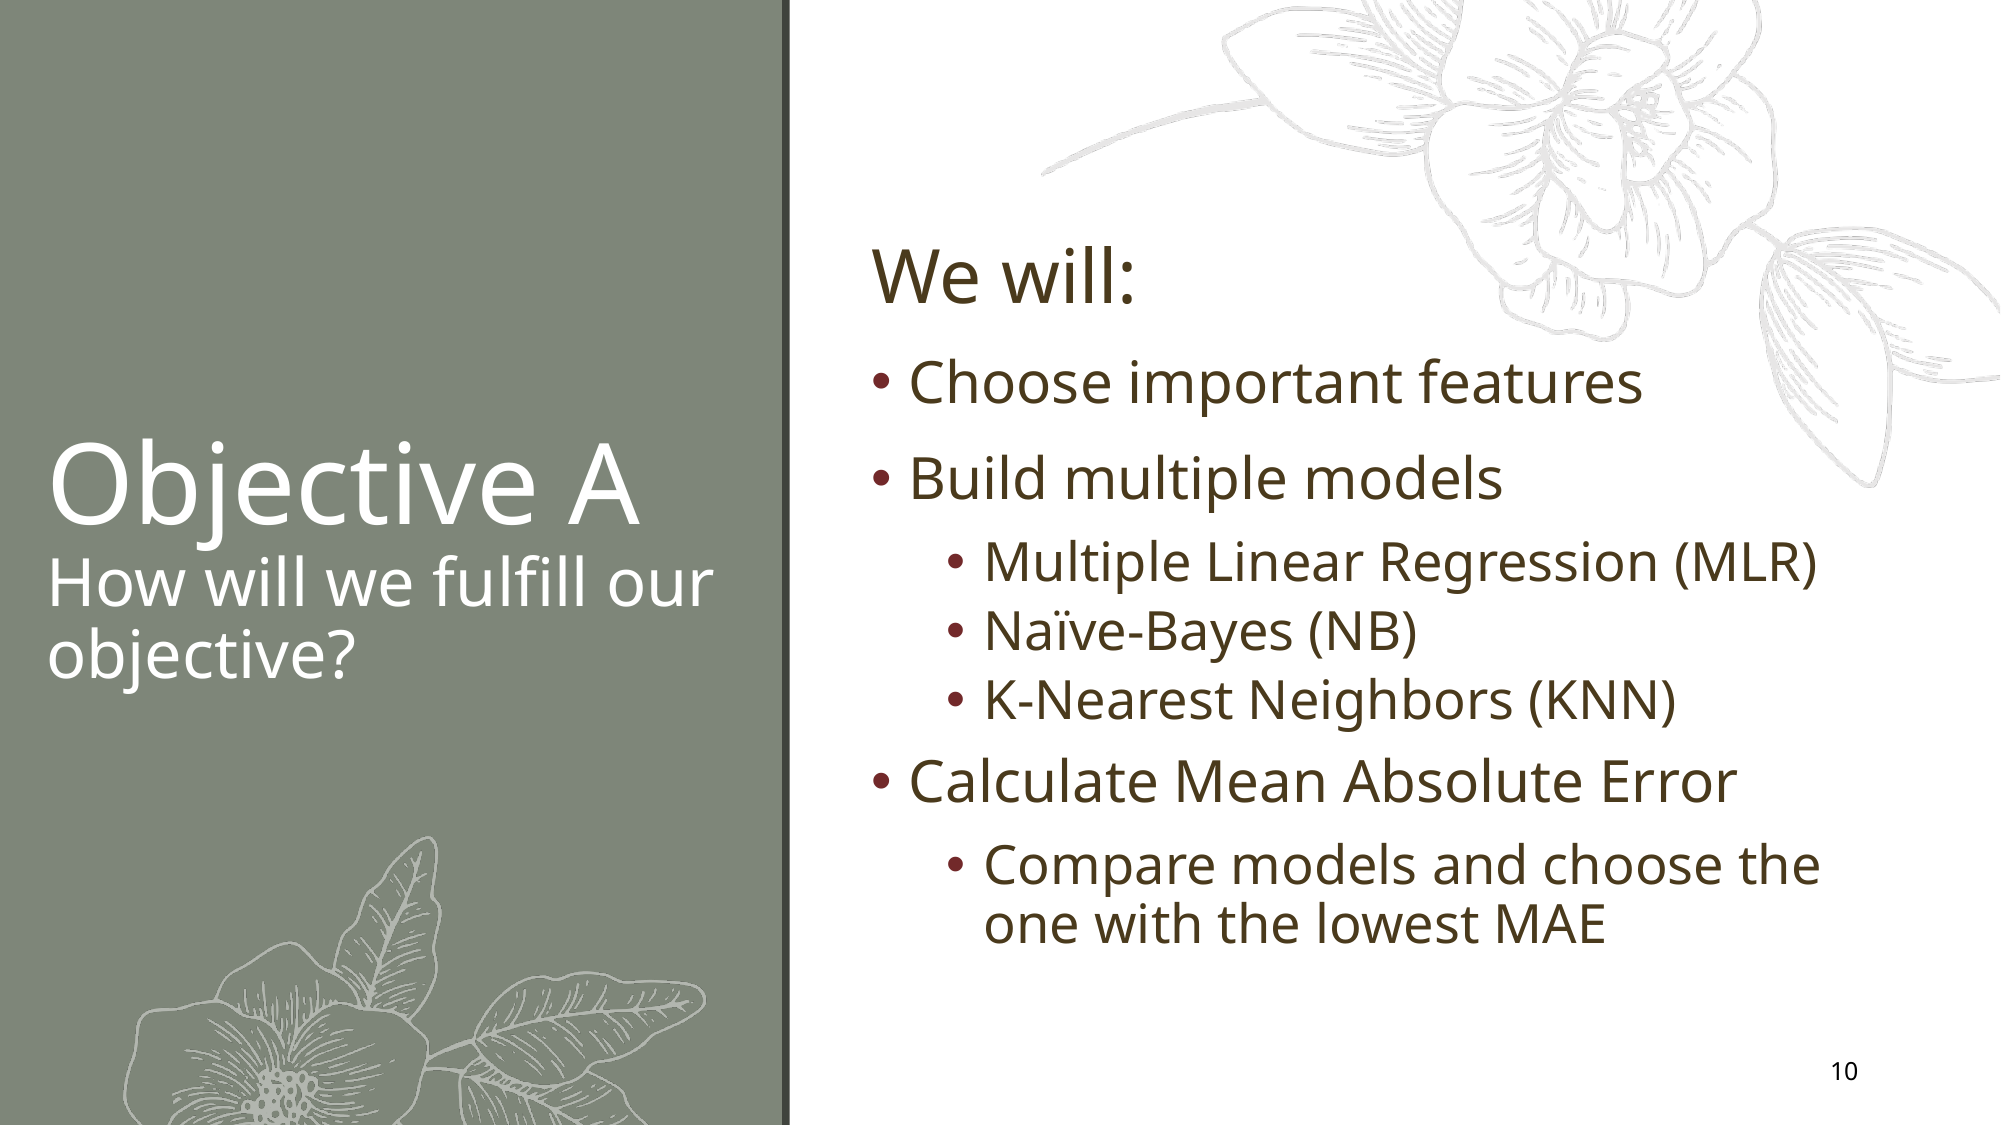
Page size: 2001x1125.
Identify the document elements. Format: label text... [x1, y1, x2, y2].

picture [1001, 0, 2001, 528]
title Objective A How will we fulfill our objective? [31, 231, 748, 890]
picture [98, 890, 731, 1125]
slide_number 10 [1744, 1042, 1874, 1103]
list We will: Choose important features Build multiple models Multiple Linear Regression (MLR) Naïve-Bayes (NB) K-Nearest Neighbors (KNN) Calculate Mean Absolute Error Compare models and choose the one with the lowest MAE [856, 231, 1944, 991]
